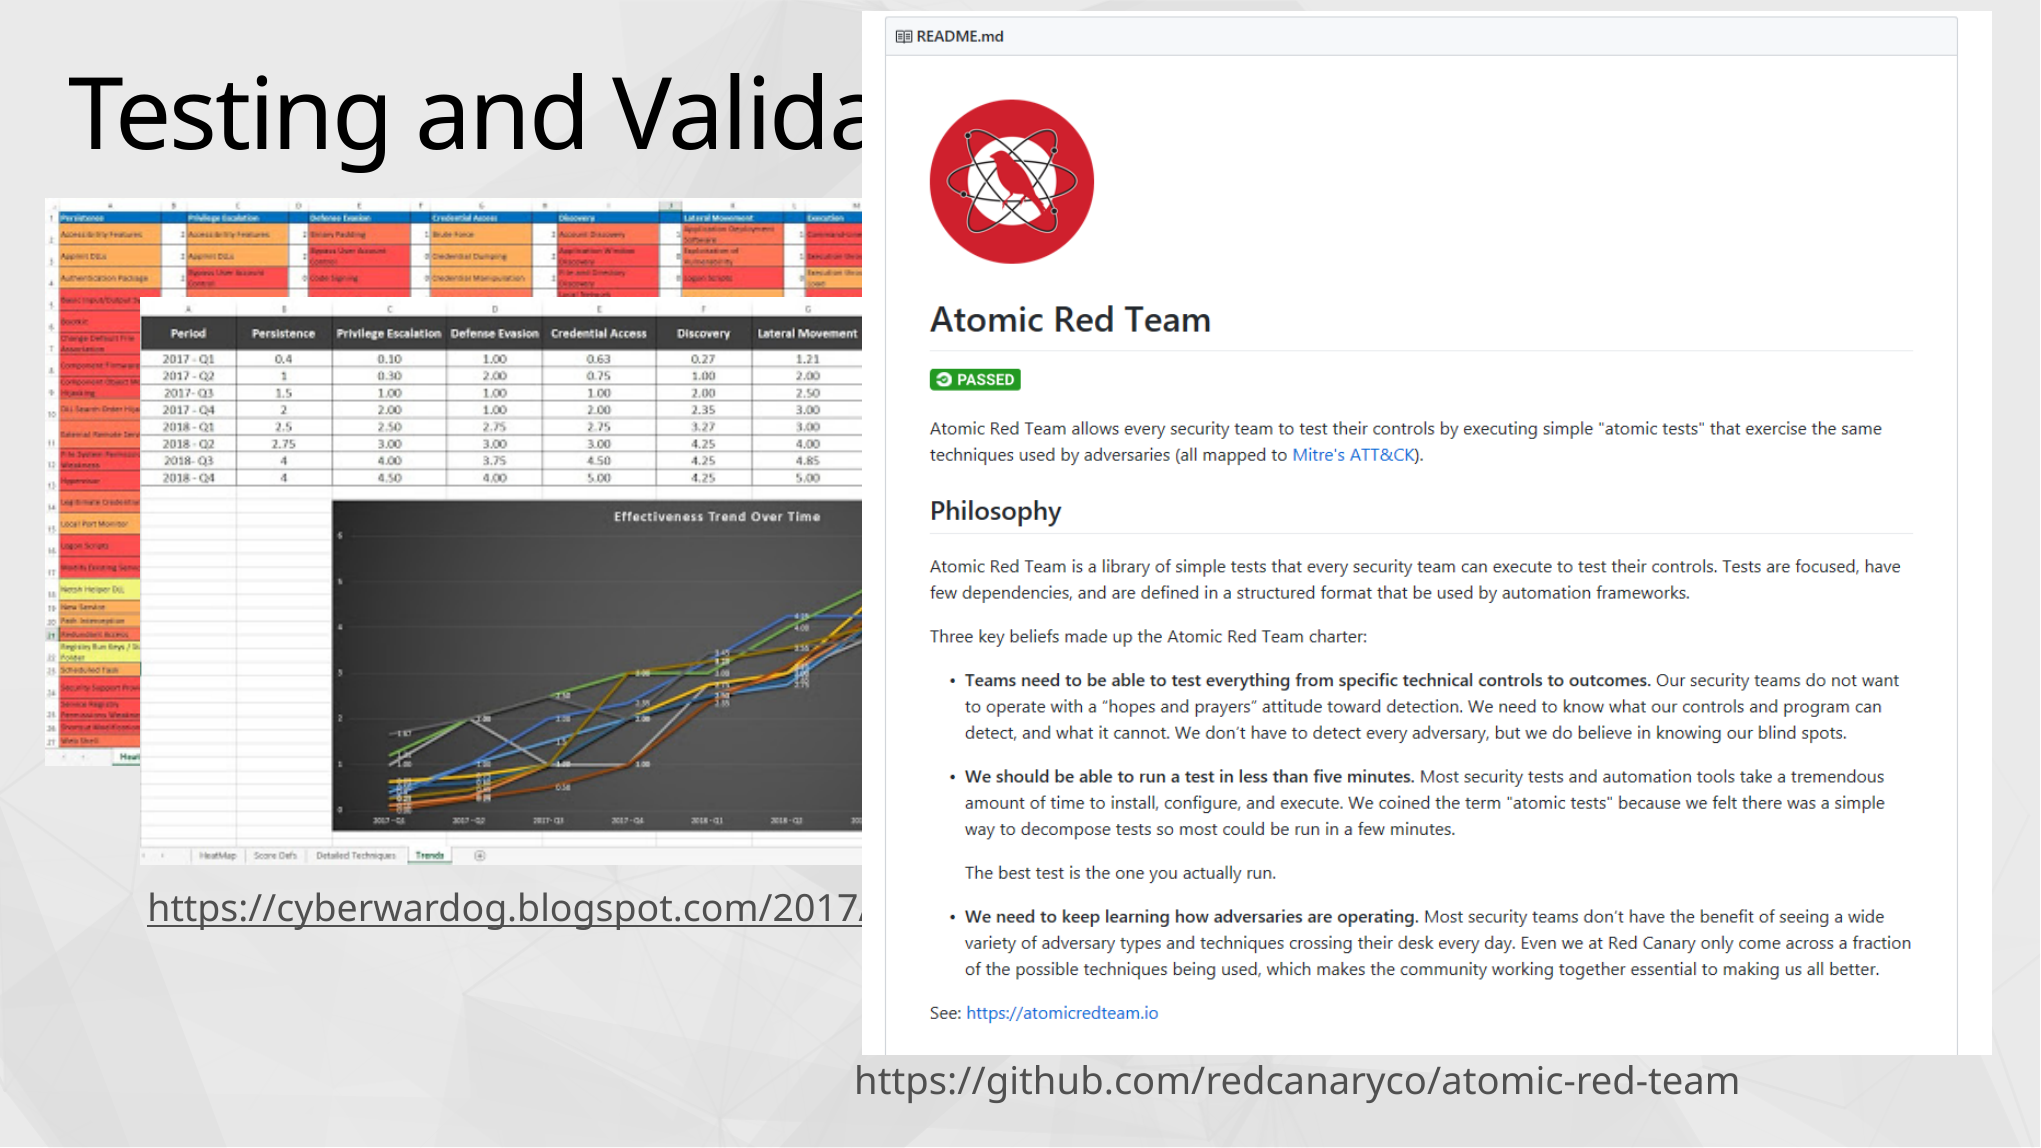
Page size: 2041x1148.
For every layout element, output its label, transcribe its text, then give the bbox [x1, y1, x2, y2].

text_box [132, 296, 850, 938]
picture [0, 0, 2041, 1148]
title Testing and Validation [45, 48, 850, 198]
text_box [850, 10, 1992, 1113]
title Testing and Validation [1992, 48, 1996, 199]
